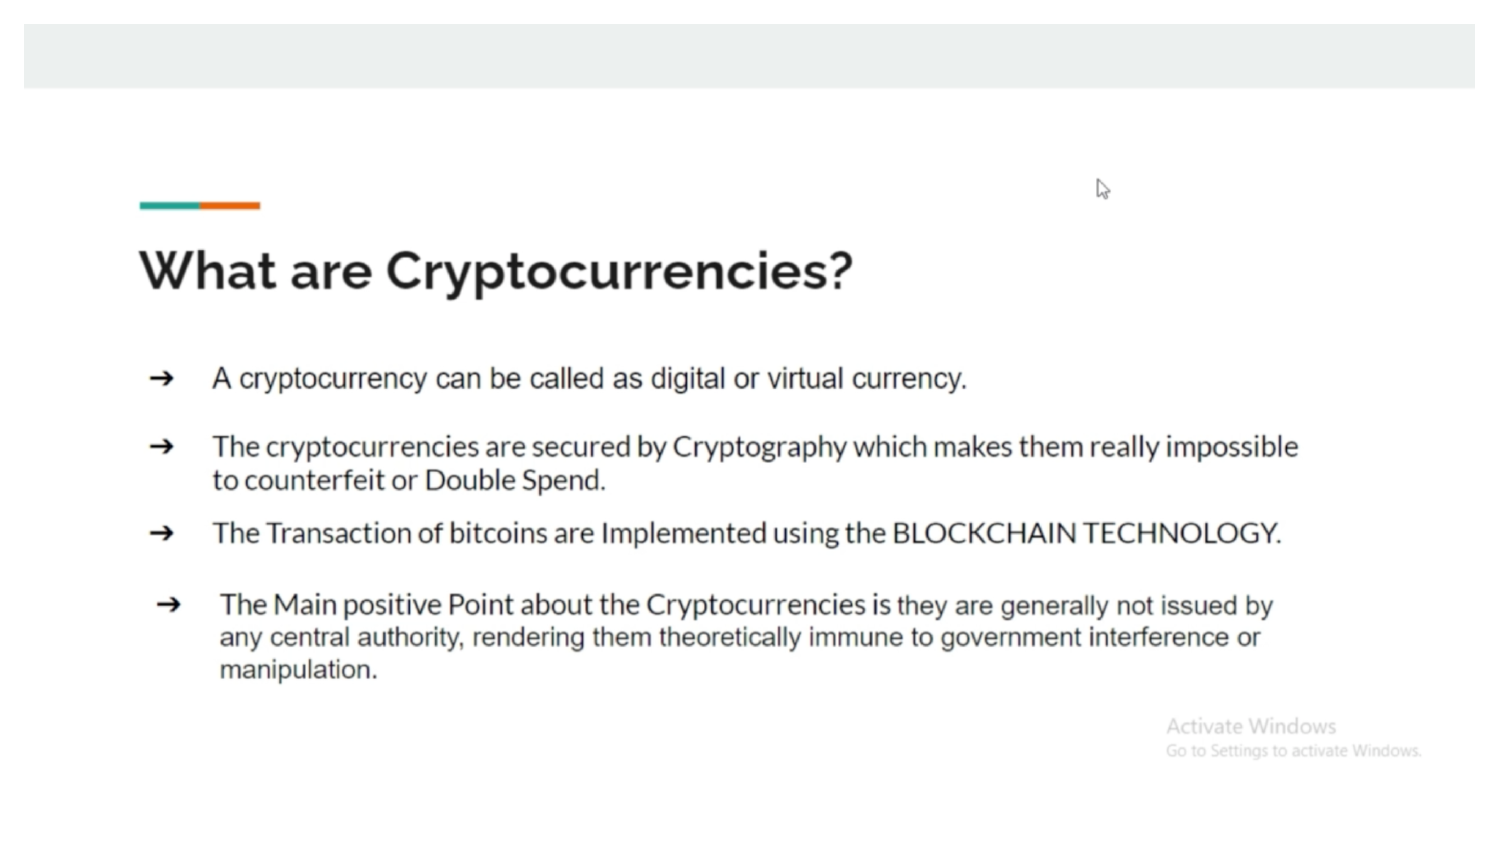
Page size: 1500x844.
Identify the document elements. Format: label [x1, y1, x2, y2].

picture [24, 24, 1476, 765]
